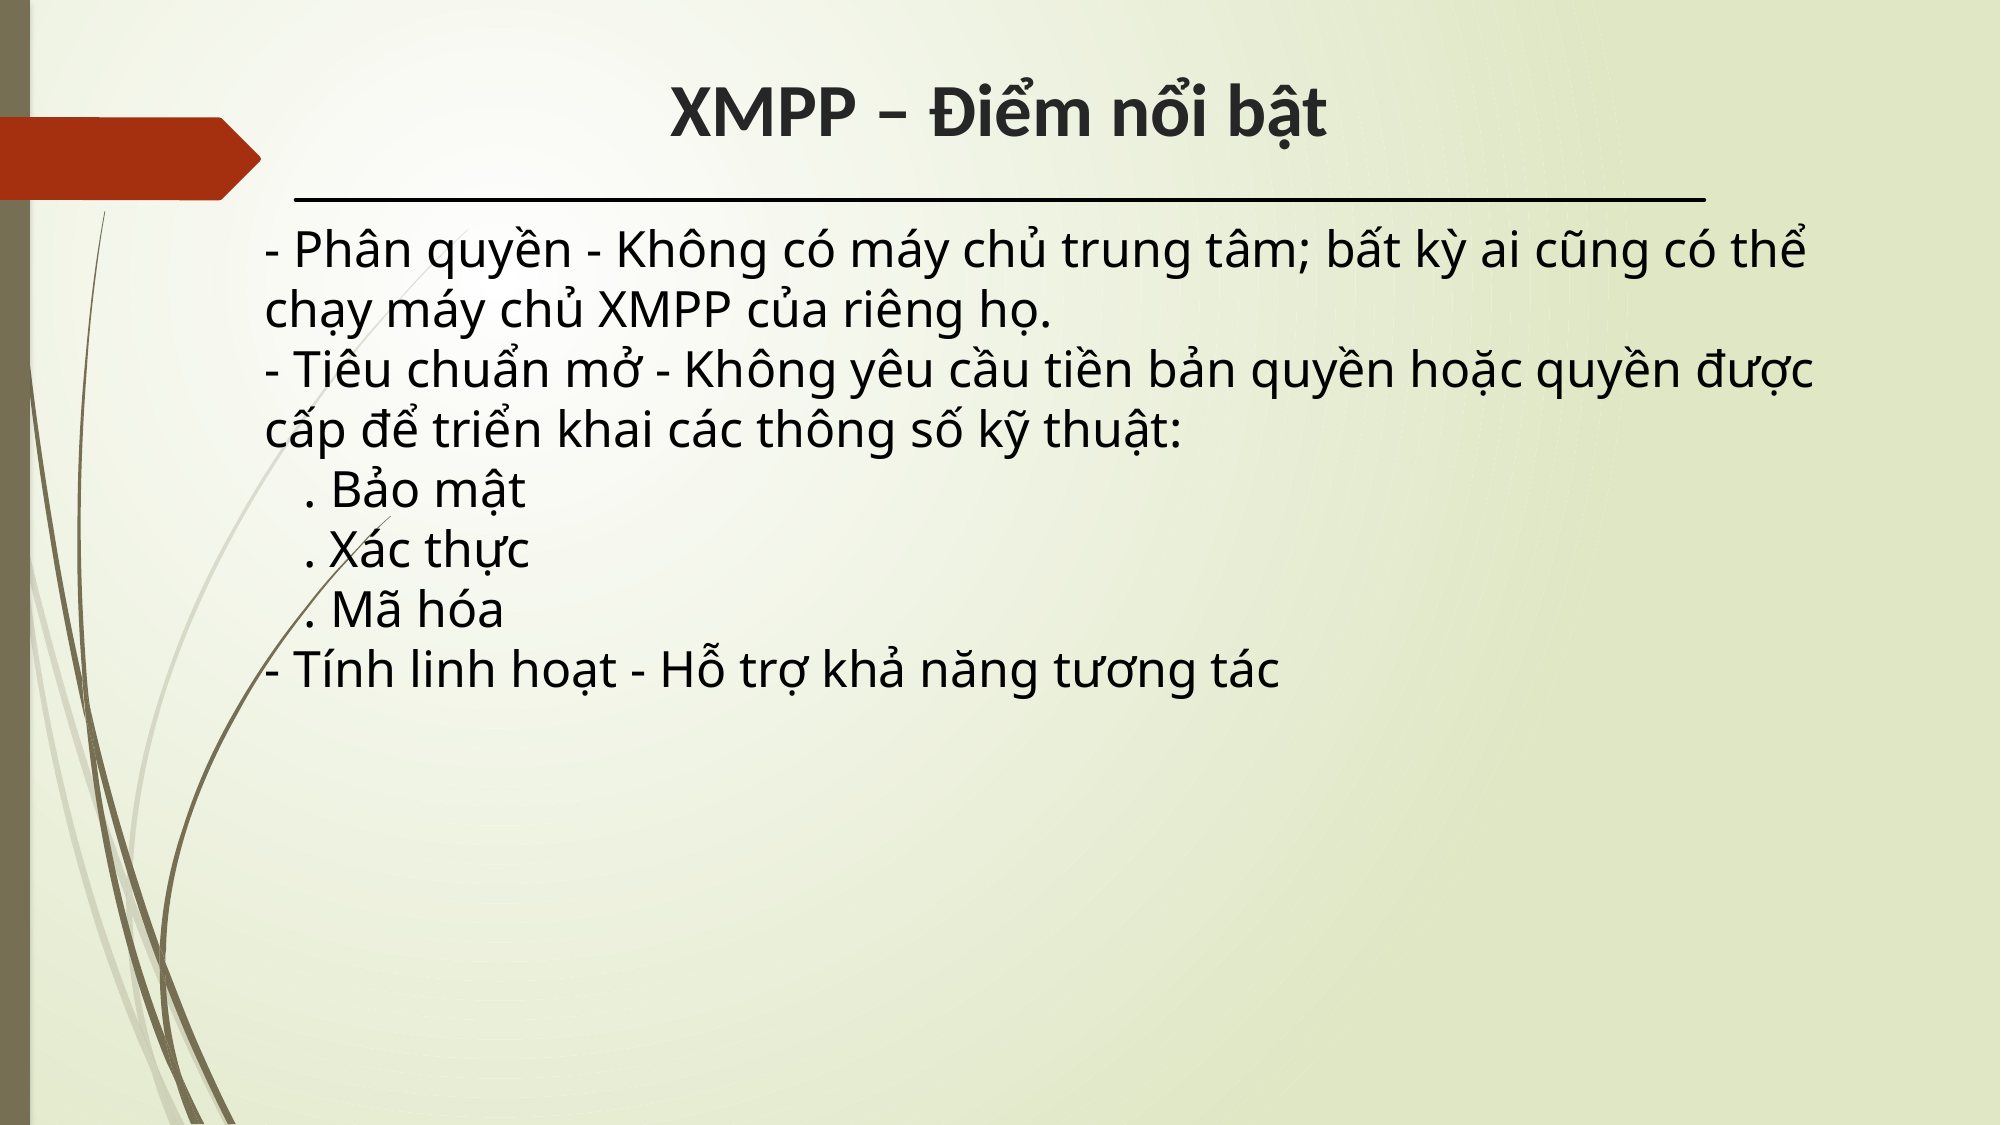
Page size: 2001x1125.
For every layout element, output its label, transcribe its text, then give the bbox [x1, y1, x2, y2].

title XMPP – Điểm nổi bật [249, 37, 1750, 175]
text_box - Phân quyền - Không có máy chủ trung tâm; bất kỳ ai cũng có thể chạy máy chủ XMPP của riêng họ. - Tiêu chuẩn mở - Không yêu cầu tiền bản quyền hoặc quyền được cấp để triển khai các thông số kỹ thuật: . Bảo mật . Xác thực . Mã hóa - Tính linh hoạt - Hỗ trợ khả năng tương tác [249, 210, 1833, 706]
